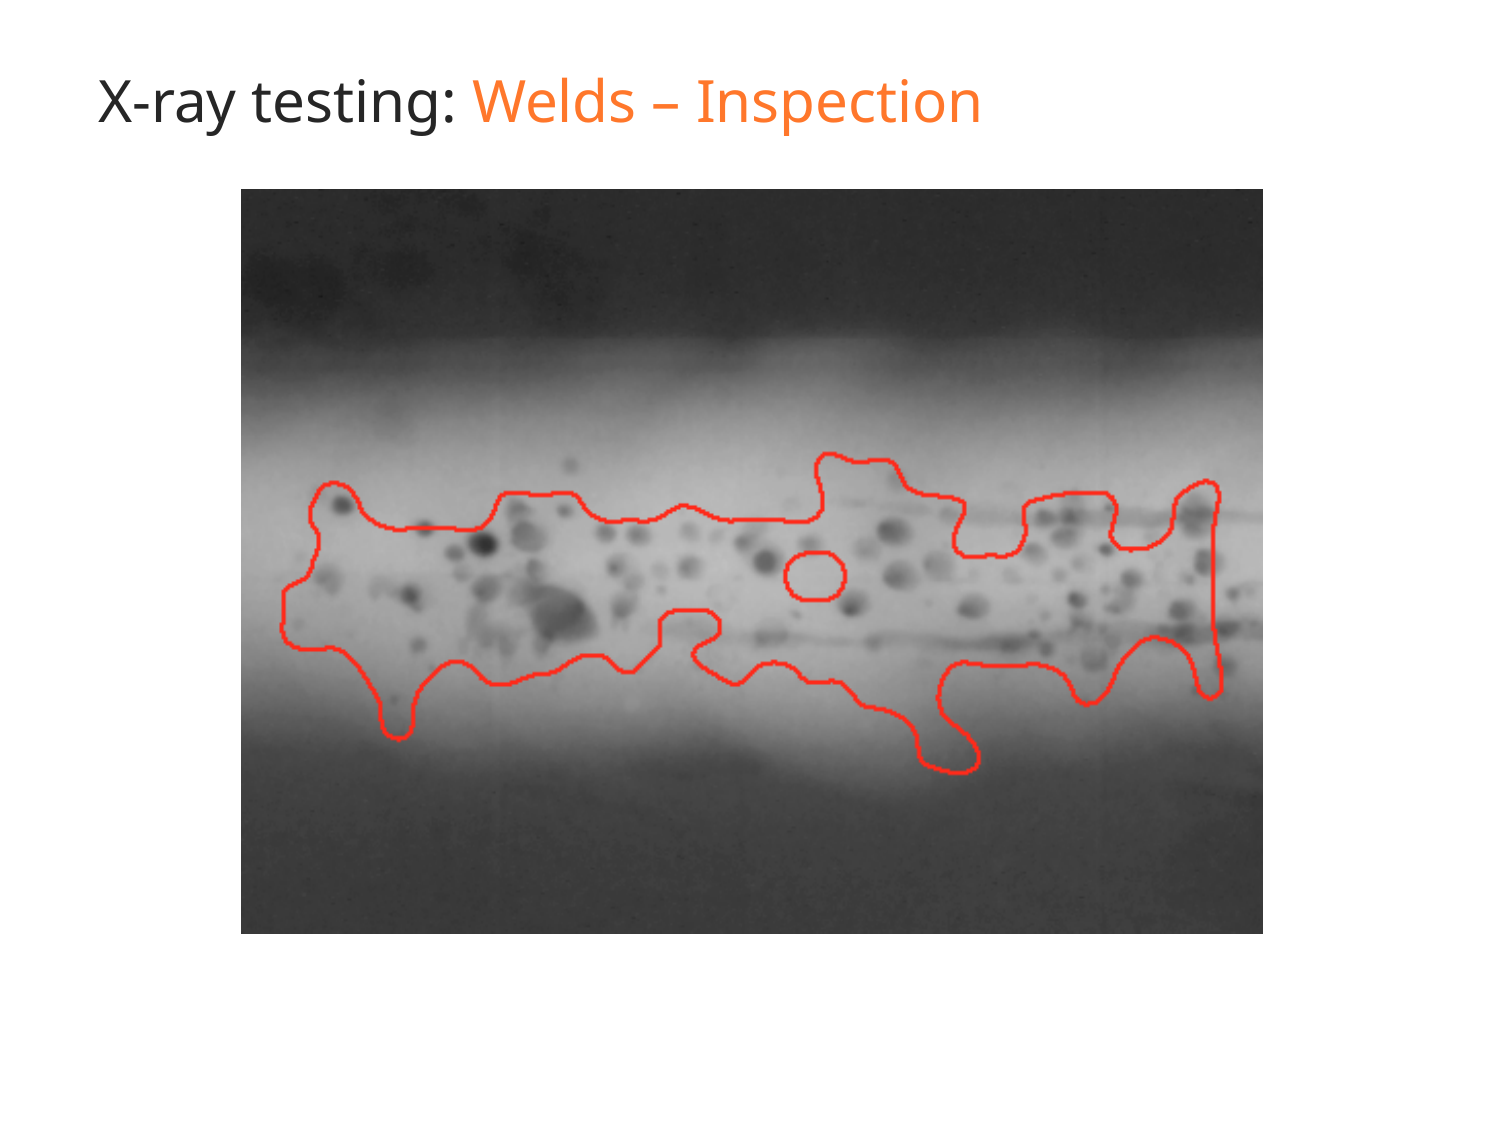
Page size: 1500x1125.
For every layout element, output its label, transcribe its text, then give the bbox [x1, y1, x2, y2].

picture [241, 189, 1264, 934]
text_box X-ray testing: Welds – Inspection [83, 57, 1440, 142]
